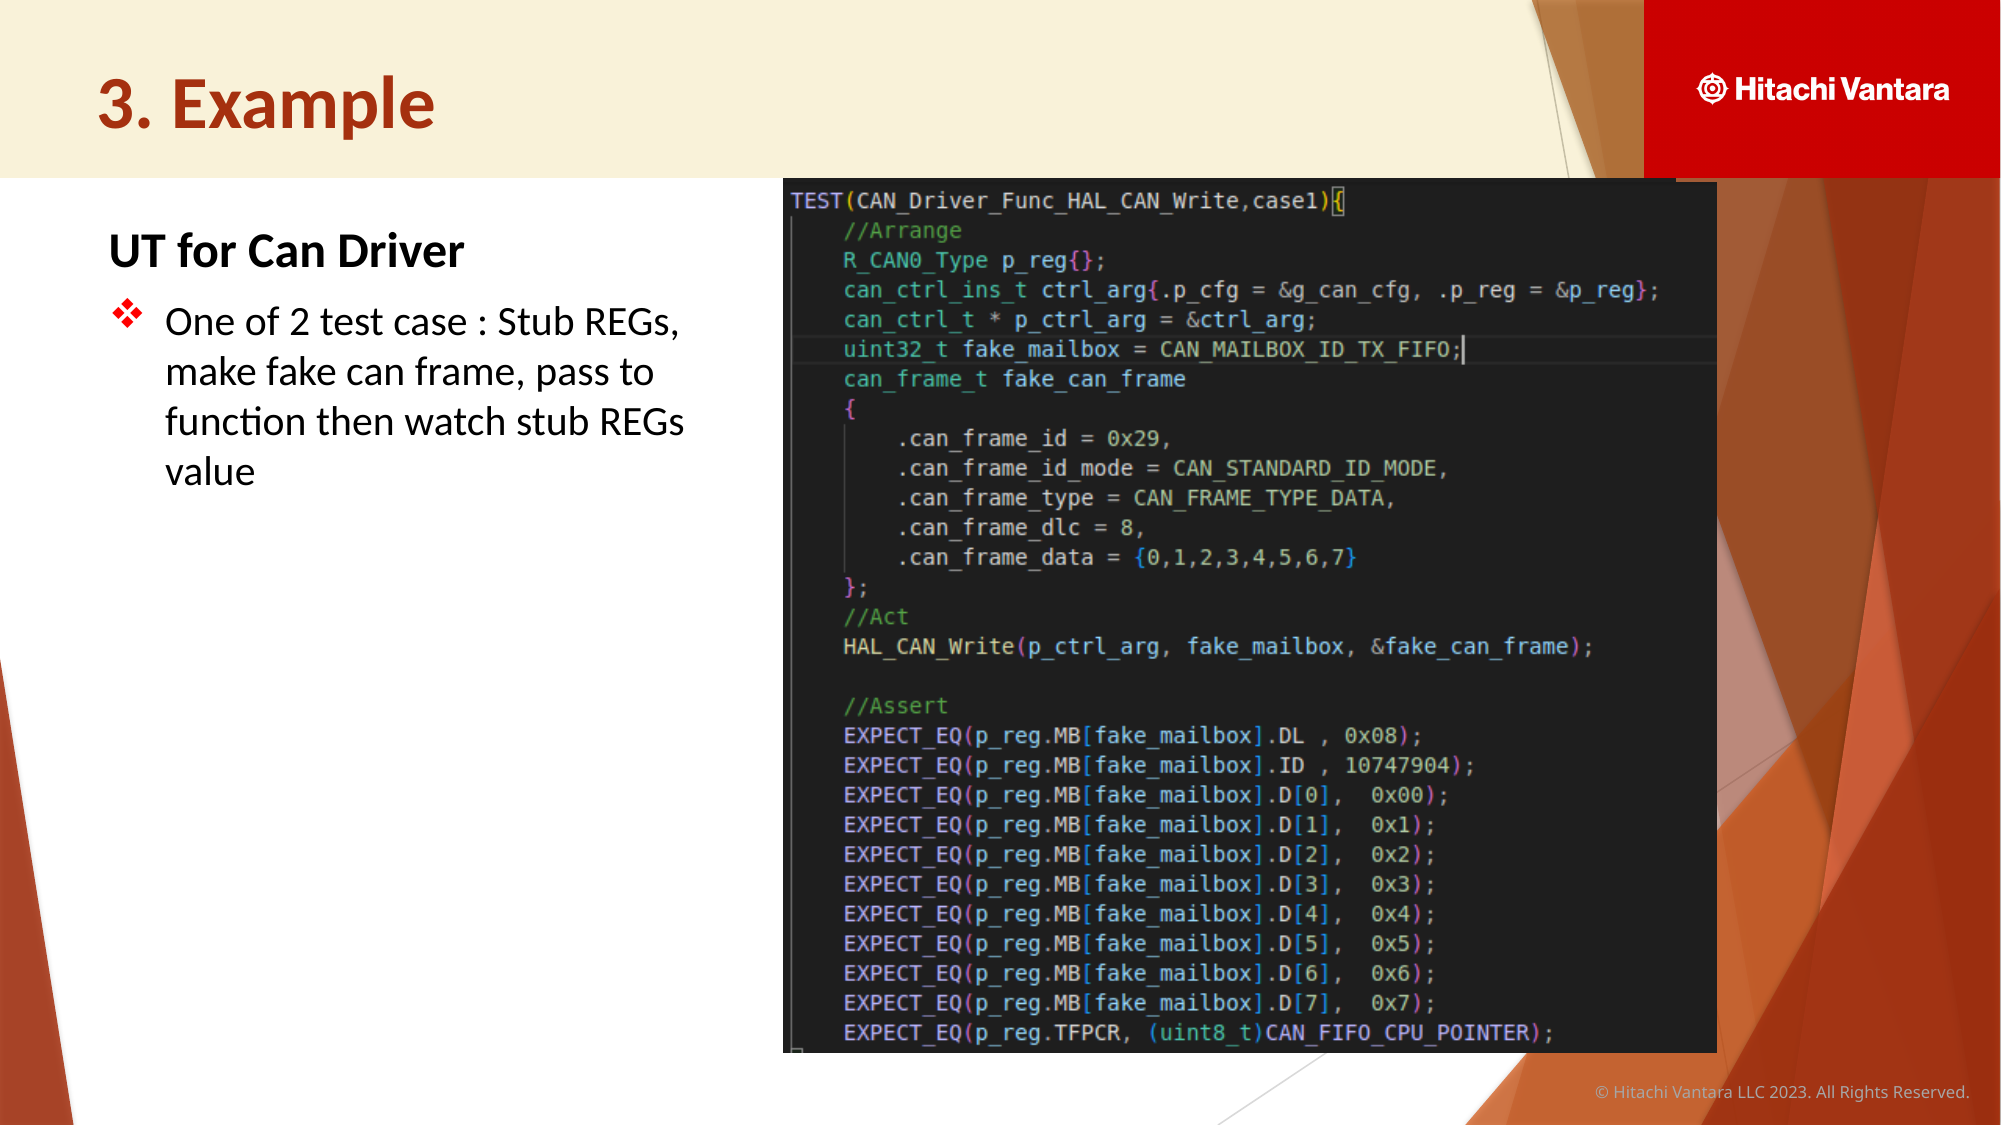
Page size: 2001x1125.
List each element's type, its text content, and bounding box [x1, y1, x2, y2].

picture [782, 0, 2001, 1054]
text_box One of 2 test case : Stub REGs, make fake can frame, pass to function then watch stub REGs value [93, 286, 777, 502]
title 3. Example [81, 46, 1078, 162]
text_box UT for Can Driver [93, 210, 777, 286]
